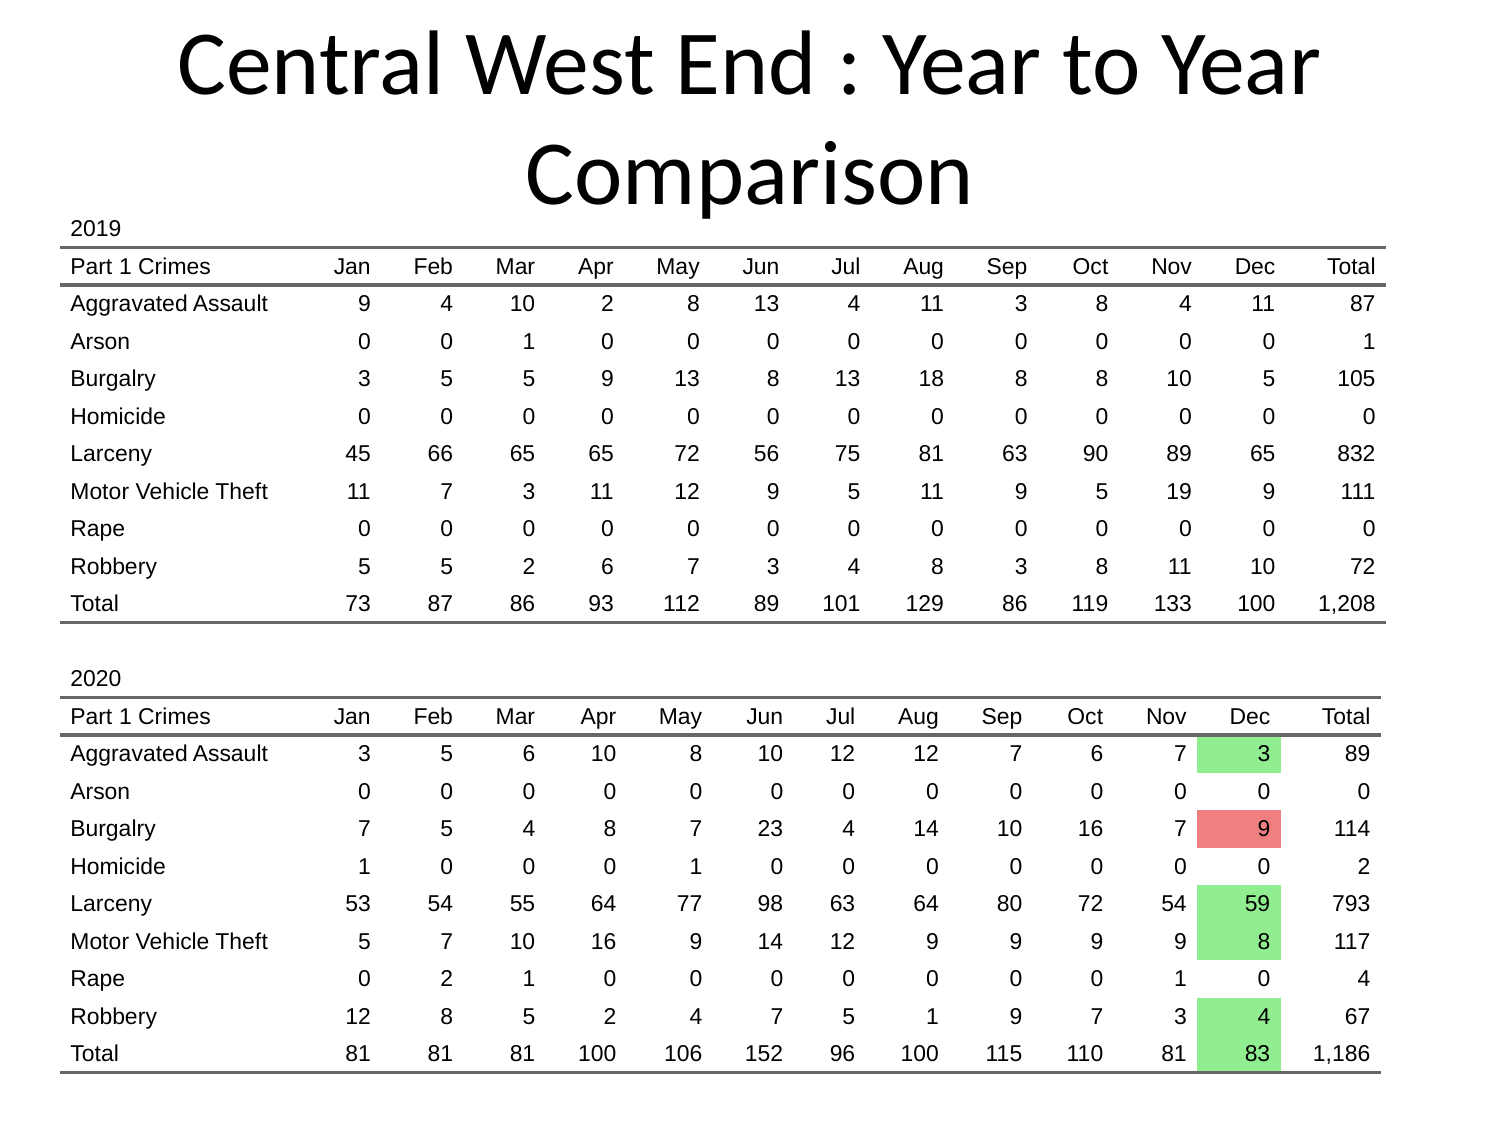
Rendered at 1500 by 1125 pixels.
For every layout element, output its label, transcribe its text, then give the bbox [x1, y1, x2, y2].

table_cell Feb [381, 249, 463, 283]
table_cell 3 [710, 548, 790, 585]
table_cell 110 [1033, 1035, 1114, 1071]
table_cell 0 [954, 398, 1038, 435]
table_cell 12 [301, 998, 381, 1035]
table_cell Total [60, 585, 301, 621]
table_cell 0 [1202, 398, 1286, 435]
table_cell 0 [794, 848, 866, 885]
table_cell 14 [713, 923, 794, 960]
table_cell 8 [871, 548, 954, 585]
table_cell 0 [710, 323, 790, 360]
table_cell 0 [790, 398, 871, 435]
table_cell 1,208 [1286, 585, 1386, 621]
table_cell 9 [866, 923, 949, 960]
table_cell Apr [546, 249, 624, 283]
table_cell Larceny [60, 435, 301, 473]
table_cell 0 [866, 848, 949, 885]
table_cell 8 [627, 737, 713, 773]
table_cell 0 [1119, 398, 1202, 435]
table_cell 10 [463, 287, 546, 323]
table_cell 0 [1202, 323, 1286, 360]
table_cell 117 [1281, 923, 1381, 960]
table_cell Homicide [60, 398, 301, 435]
table_cell 0 [301, 323, 381, 360]
table_cell 0 [627, 960, 713, 998]
table_cell 0 [463, 398, 546, 435]
table_cell 72 [624, 435, 710, 473]
table_cell Burgalry [60, 810, 301, 848]
table_cell Arson [60, 773, 301, 810]
table_cell 12 [624, 473, 710, 510]
table_cell Sep [949, 699, 1033, 733]
table_cell 9 [954, 473, 1038, 510]
table_cell 54 [1114, 885, 1197, 923]
table_cell Robbery [60, 548, 301, 585]
table_cell 111 [1286, 473, 1386, 510]
table_cell 0 [794, 773, 866, 810]
table_cell Feb [381, 699, 463, 733]
table_cell 0 [624, 323, 710, 360]
table_cell Total [1286, 249, 1386, 283]
table_cell Mar [463, 699, 546, 733]
table_cell 55 [463, 885, 546, 923]
table_cell 832 [1286, 435, 1386, 473]
table_cell Motor Vehicle Theft [60, 473, 301, 510]
table_cell 7 [627, 810, 713, 848]
table_cell 10 [949, 810, 1033, 848]
table_cell Part 1 Crimes [60, 699, 301, 733]
table_cell Sep [954, 249, 1038, 283]
table_cell 9 [546, 360, 624, 398]
table_cell 0 [301, 773, 381, 810]
table_cell 0 [463, 848, 546, 885]
table_cell 2 [381, 960, 463, 998]
table_cell 0 [301, 960, 381, 998]
table_cell 0 [1197, 848, 1281, 885]
table_cell 0 [1119, 510, 1202, 548]
table_cell 16 [1033, 810, 1114, 848]
table_cell 63 [954, 435, 1038, 473]
table_cell 6 [463, 737, 546, 773]
table_cell 13 [624, 360, 710, 398]
table_cell 0 [1033, 773, 1114, 810]
table_cell 0 [790, 510, 871, 548]
table_cell 10 [463, 923, 546, 960]
table_cell 0 [954, 510, 1038, 548]
table_cell Dec [1202, 249, 1286, 283]
table_cell 54 [381, 885, 463, 923]
table_cell 8 [546, 810, 627, 848]
table_cell 64 [866, 885, 949, 923]
table_cell 9 [710, 473, 790, 510]
table_cell 89 [1281, 737, 1381, 773]
table_cell Nov [1119, 249, 1202, 283]
table_cell 19 [1119, 473, 1202, 510]
table_cell 8 [1038, 548, 1119, 585]
table_cell 75 [790, 435, 871, 473]
table_cell 4 [790, 548, 871, 585]
table_cell 8 [710, 360, 790, 398]
table_cell 0 [1114, 773, 1197, 810]
table_cell 86 [954, 585, 1038, 621]
table_cell 0 [710, 398, 790, 435]
table_cell 86 [463, 585, 546, 621]
table_cell 100 [866, 1035, 949, 1071]
table_cell Homicide [60, 848, 301, 885]
table_cell 16 [546, 923, 627, 960]
table_cell 9 [949, 923, 1033, 960]
table_cell Jun [710, 249, 790, 283]
table_cell 2 [1281, 848, 1381, 885]
table_cell 72 [1033, 885, 1114, 923]
table_cell 9 [949, 998, 1033, 1035]
table_cell 0 [624, 398, 710, 435]
table_cell 0 [1114, 848, 1197, 885]
table_cell 89 [1119, 435, 1202, 473]
table_cell 3 [301, 360, 381, 398]
table_cell Aggravated Assault [60, 287, 301, 323]
table_cell 4 [1281, 960, 1381, 998]
table_cell 5 [301, 923, 381, 960]
table_cell 0 [463, 510, 546, 548]
table_cell 0 [1119, 323, 1202, 360]
table_cell 0 [866, 960, 949, 998]
table_cell 0 [1033, 848, 1114, 885]
table_cell 0 [790, 323, 871, 360]
title Central West End : Year to Year Comparison [60, 60, 1440, 165]
table_cell Total [60, 1035, 301, 1071]
table_cell 65 [463, 435, 546, 473]
table_cell 152 [713, 1035, 794, 1071]
table_cell 0 [463, 773, 546, 810]
table_cell 5 [381, 810, 463, 848]
table_cell 90 [1038, 435, 1119, 473]
table_cell 5 [463, 998, 546, 1035]
table_cell 0 [871, 510, 954, 548]
table_cell 65 [1202, 435, 1286, 473]
table_cell Aug [866, 699, 949, 733]
table_cell 0 [546, 960, 627, 998]
table_cell 1 [301, 848, 381, 885]
table_cell 87 [381, 585, 463, 621]
table_cell 81 [301, 1035, 381, 1071]
table_cell 1 [1114, 960, 1197, 998]
table_cell 0 [546, 398, 624, 435]
table_cell 0 [871, 323, 954, 360]
table_cell 6 [1033, 737, 1114, 773]
table_cell Dec [1197, 699, 1281, 733]
table_cell 101 [790, 585, 871, 621]
table_cell 5 [381, 360, 463, 398]
table_cell 6 [546, 548, 624, 585]
table_cell 63 [794, 885, 866, 923]
table_cell 12 [794, 737, 866, 773]
table_cell 5 [790, 473, 871, 510]
table_cell 0 [954, 323, 1038, 360]
table_cell 0 [713, 960, 794, 998]
table_cell 23 [713, 810, 794, 848]
table_cell 112 [624, 585, 710, 621]
table_cell 0 [381, 510, 463, 548]
table_cell 0 [546, 773, 627, 810]
table_cell 2 [463, 548, 546, 585]
table_cell 10 [1202, 548, 1286, 585]
table_cell 7 [1114, 810, 1197, 848]
table_cell 133 [1119, 585, 1202, 621]
table_cell Rape [60, 960, 301, 998]
table_cell 10 [546, 737, 627, 773]
table_cell 0 [627, 773, 713, 810]
table_cell 0 [1038, 398, 1119, 435]
table_cell 7 [1033, 998, 1114, 1035]
table_cell 1,186 [1281, 1035, 1381, 1071]
table_cell 65 [546, 435, 624, 473]
table_cell 11 [301, 473, 381, 510]
table_cell 89 [710, 585, 790, 621]
table_cell 12 [794, 923, 866, 960]
table_cell 1 [463, 323, 546, 360]
table_cell 2 [546, 287, 624, 323]
table_cell 13 [710, 287, 790, 323]
table_cell Part 1 Crimes [60, 249, 301, 283]
table_cell 56 [710, 435, 790, 473]
table_cell 7 [1114, 737, 1197, 773]
table_cell 0 [624, 510, 710, 548]
table_cell 8 [1038, 287, 1119, 323]
table_cell 0 [546, 323, 624, 360]
table_cell 9 [301, 287, 381, 323]
table_cell Aggravated Assault [60, 737, 301, 773]
table_cell 5 [794, 998, 866, 1035]
table_cell 4 [1197, 998, 1281, 1035]
table_header 2019 [60, 210, 1386, 246]
table_cell 13 [790, 360, 871, 398]
table_cell 9 [1197, 810, 1281, 848]
table_cell 5 [381, 737, 463, 773]
table_cell 64 [546, 885, 627, 923]
table_cell 106 [627, 1035, 713, 1071]
table_cell 4 [794, 810, 866, 848]
table_cell 7 [381, 473, 463, 510]
table_cell 129 [871, 585, 954, 621]
table_cell 11 [546, 473, 624, 510]
table_cell 1 [1286, 323, 1386, 360]
table_cell 3 [954, 548, 1038, 585]
table_cell 5 [1038, 473, 1119, 510]
table_cell 67 [1281, 998, 1381, 1035]
table_cell 5 [381, 548, 463, 585]
table_cell 9 [1114, 923, 1197, 960]
table_cell Rape [60, 510, 301, 548]
table_cell Arson [60, 323, 301, 360]
table_cell 0 [866, 773, 949, 810]
table_cell 72 [1286, 548, 1386, 585]
table_cell 0 [301, 510, 381, 548]
table_cell Motor Vehicle Theft [60, 923, 301, 960]
table_cell 5 [1202, 360, 1286, 398]
table_cell Jul [794, 699, 866, 733]
table_cell Nov [1114, 699, 1197, 733]
table_cell Jul [790, 249, 871, 283]
table_cell 3 [463, 473, 546, 510]
table_cell 66 [381, 435, 463, 473]
table_cell 0 [381, 773, 463, 810]
table_cell 100 [1202, 585, 1286, 621]
table_cell 80 [949, 885, 1033, 923]
table_cell 4 [381, 287, 463, 323]
table_cell 114 [1281, 810, 1381, 848]
table_cell 98 [713, 885, 794, 923]
table_cell Aug [871, 249, 954, 283]
table_cell 4 [463, 810, 546, 848]
table_cell 0 [546, 848, 627, 885]
table_cell 96 [794, 1035, 866, 1071]
table_cell 0 [381, 323, 463, 360]
table_cell 0 [713, 773, 794, 810]
table_cell 7 [713, 998, 794, 1035]
table_cell 0 [949, 773, 1033, 810]
table_cell 0 [949, 848, 1033, 885]
table_cell 2 [546, 998, 627, 1035]
table_cell Mar [463, 249, 546, 283]
table_cell 3 [954, 287, 1038, 323]
table_cell May [627, 699, 713, 733]
table_cell 11 [871, 473, 954, 510]
table_cell 8 [954, 360, 1038, 398]
table_cell 14 [866, 810, 949, 848]
table_cell 0 [794, 960, 866, 998]
table_cell Total [1281, 699, 1381, 733]
table_cell 93 [546, 585, 624, 621]
table_header 2020 [60, 660, 1381, 696]
table_cell 0 [1033, 960, 1114, 998]
table_cell 793 [1281, 885, 1381, 923]
table_cell 7 [949, 737, 1033, 773]
table_cell 0 [949, 960, 1033, 998]
table_cell 81 [381, 1035, 463, 1071]
table_cell Jan [301, 699, 381, 733]
table_cell 12 [866, 737, 949, 773]
table_cell 1 [463, 960, 546, 998]
table_cell 59 [1197, 885, 1281, 923]
table_cell 77 [627, 885, 713, 923]
table_cell 1 [627, 848, 713, 885]
table_cell 0 [1197, 960, 1281, 998]
table_cell 3 [301, 737, 381, 773]
table_cell 11 [871, 287, 954, 323]
table_cell 81 [871, 435, 954, 473]
table_cell 8 [381, 998, 463, 1035]
table_cell 0 [381, 398, 463, 435]
table_cell 0 [546, 510, 624, 548]
table_cell 45 [301, 435, 381, 473]
table_cell 0 [1197, 773, 1281, 810]
table_cell 81 [1114, 1035, 1197, 1071]
table_cell 8 [624, 287, 710, 323]
table_cell 11 [1119, 548, 1202, 585]
table_cell 3 [1197, 737, 1281, 773]
table_cell 0 [713, 848, 794, 885]
table_cell 73 [301, 585, 381, 621]
table_cell 5 [463, 360, 546, 398]
table_cell 8 [1038, 360, 1119, 398]
table_cell 53 [301, 885, 381, 923]
table_cell Burgalry [60, 360, 301, 398]
table_cell 3 [1114, 998, 1197, 1035]
table_cell 7 [301, 810, 381, 848]
table_cell 83 [1197, 1035, 1281, 1071]
table_cell 81 [463, 1035, 546, 1071]
table_cell Robbery [60, 998, 301, 1035]
table_cell 0 [1202, 510, 1286, 548]
table_cell 4 [1119, 287, 1202, 323]
table_cell Oct [1033, 699, 1114, 733]
table_cell 9 [1202, 473, 1286, 510]
table_cell Oct [1038, 249, 1119, 283]
table_cell 5 [301, 548, 381, 585]
table_cell 8 [1197, 923, 1281, 960]
table_cell 0 [1281, 773, 1381, 810]
table_cell Jun [713, 699, 794, 733]
table_cell 9 [627, 923, 713, 960]
table_cell 87 [1286, 287, 1386, 323]
table_cell 11 [1202, 287, 1286, 323]
table_cell Apr [546, 699, 627, 733]
table_cell 0 [871, 398, 954, 435]
table_cell 0 [1286, 510, 1386, 548]
table_cell 0 [1286, 398, 1386, 435]
table_cell Larceny [60, 885, 301, 923]
table_cell 18 [871, 360, 954, 398]
table_cell 7 [624, 548, 710, 585]
table_cell 100 [546, 1035, 627, 1071]
table_cell 0 [710, 510, 790, 548]
table_cell 119 [1038, 585, 1119, 621]
table_cell 0 [301, 398, 381, 435]
table_cell 4 [790, 287, 871, 323]
table_cell 105 [1286, 360, 1386, 398]
table_cell 10 [1119, 360, 1202, 398]
table_cell 9 [1033, 923, 1114, 960]
table_cell 4 [627, 998, 713, 1035]
table_cell May [624, 249, 710, 283]
table_cell 0 [1038, 323, 1119, 360]
table_cell 10 [713, 737, 794, 773]
table_cell 1 [866, 998, 949, 1035]
table_cell 7 [381, 923, 463, 960]
table_cell 0 [381, 848, 463, 885]
table_cell 0 [1038, 510, 1119, 548]
table_cell Jan [301, 249, 381, 283]
table_cell 115 [949, 1035, 1033, 1071]
